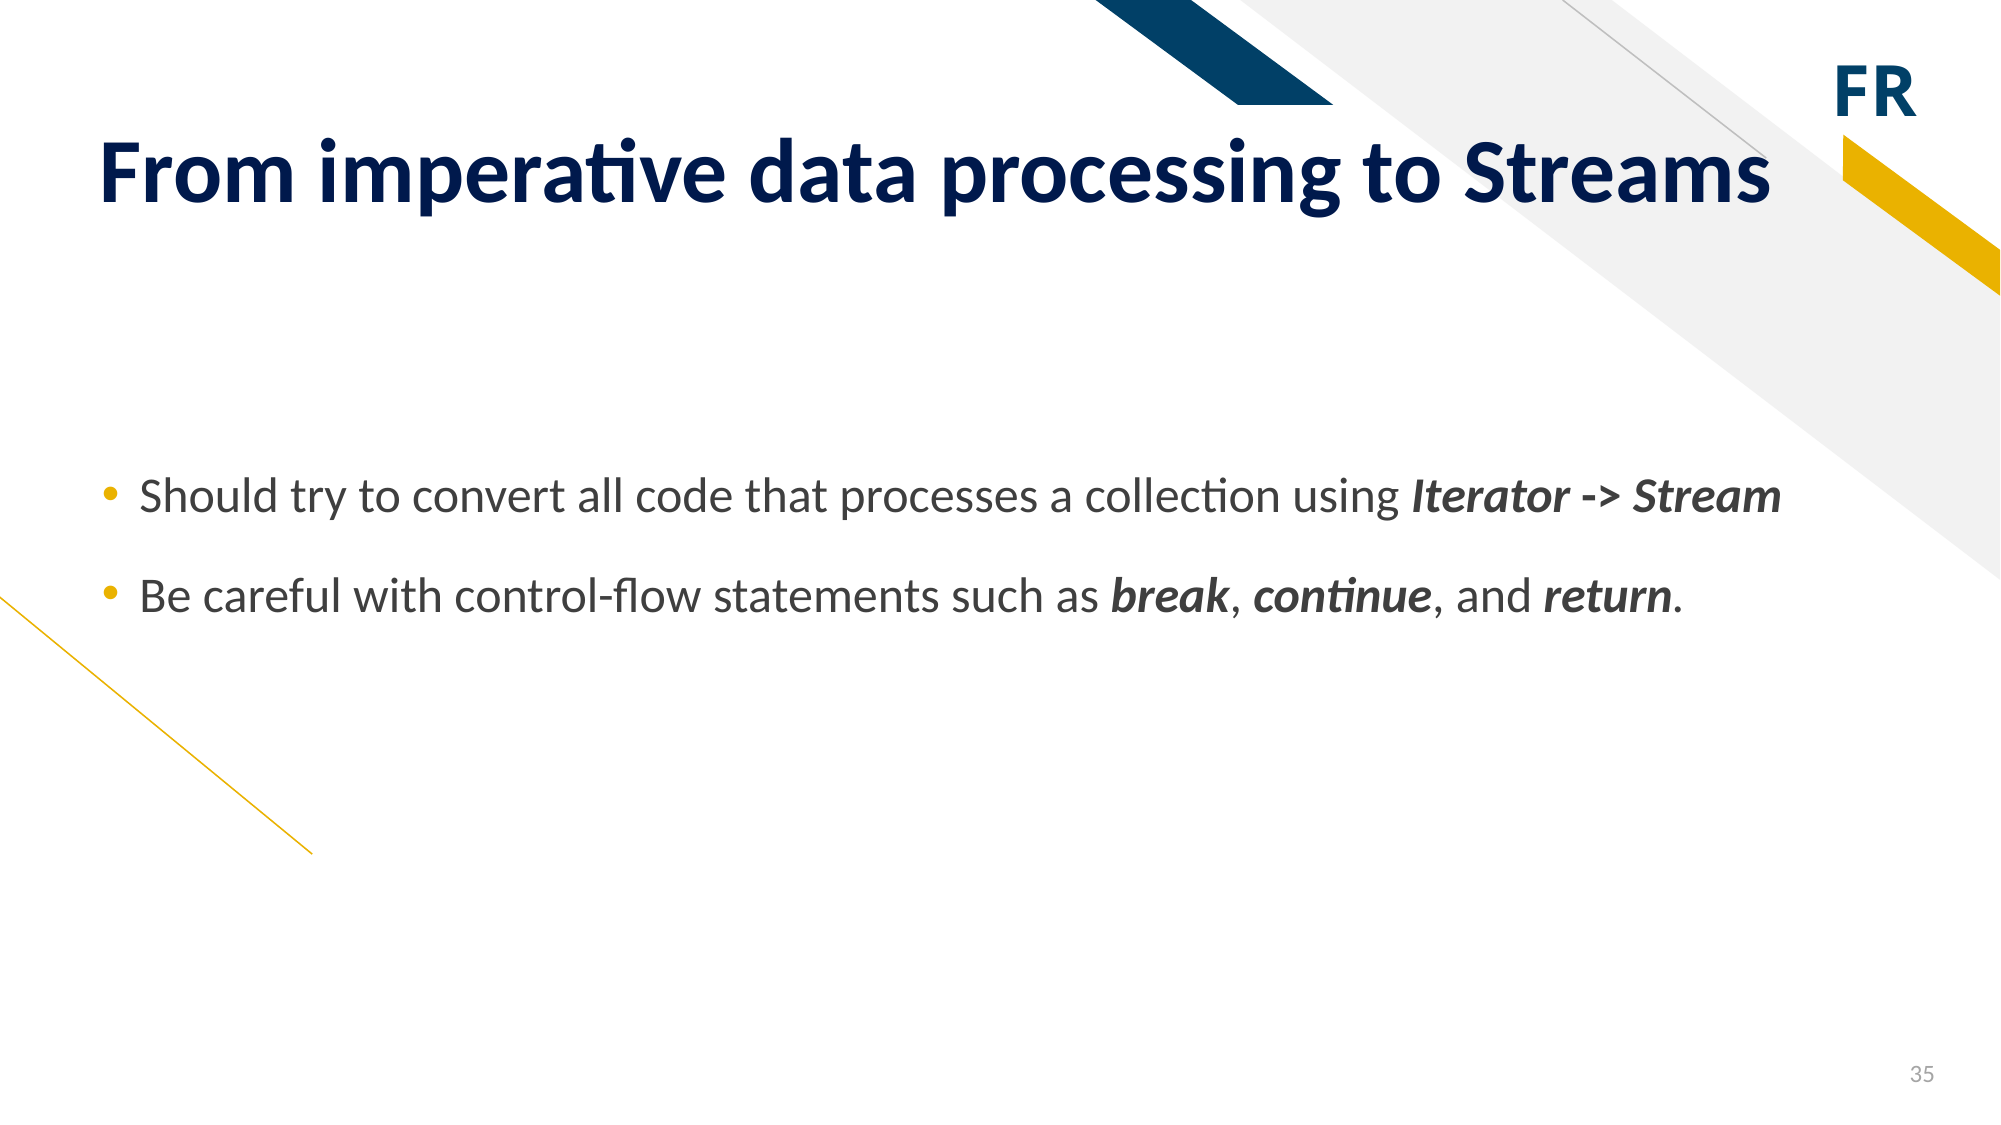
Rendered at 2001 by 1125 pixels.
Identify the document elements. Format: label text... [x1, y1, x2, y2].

text_box Be careful with control-flow statements such as break, continue, and return. [86, 561, 1890, 664]
slide_number 35 [1828, 1042, 1950, 1103]
text_box Should try to convert all code that processes a collection using Iterator -> Stream [86, 461, 1890, 561]
title From imperative data processing to Streams [85, 34, 1934, 223]
